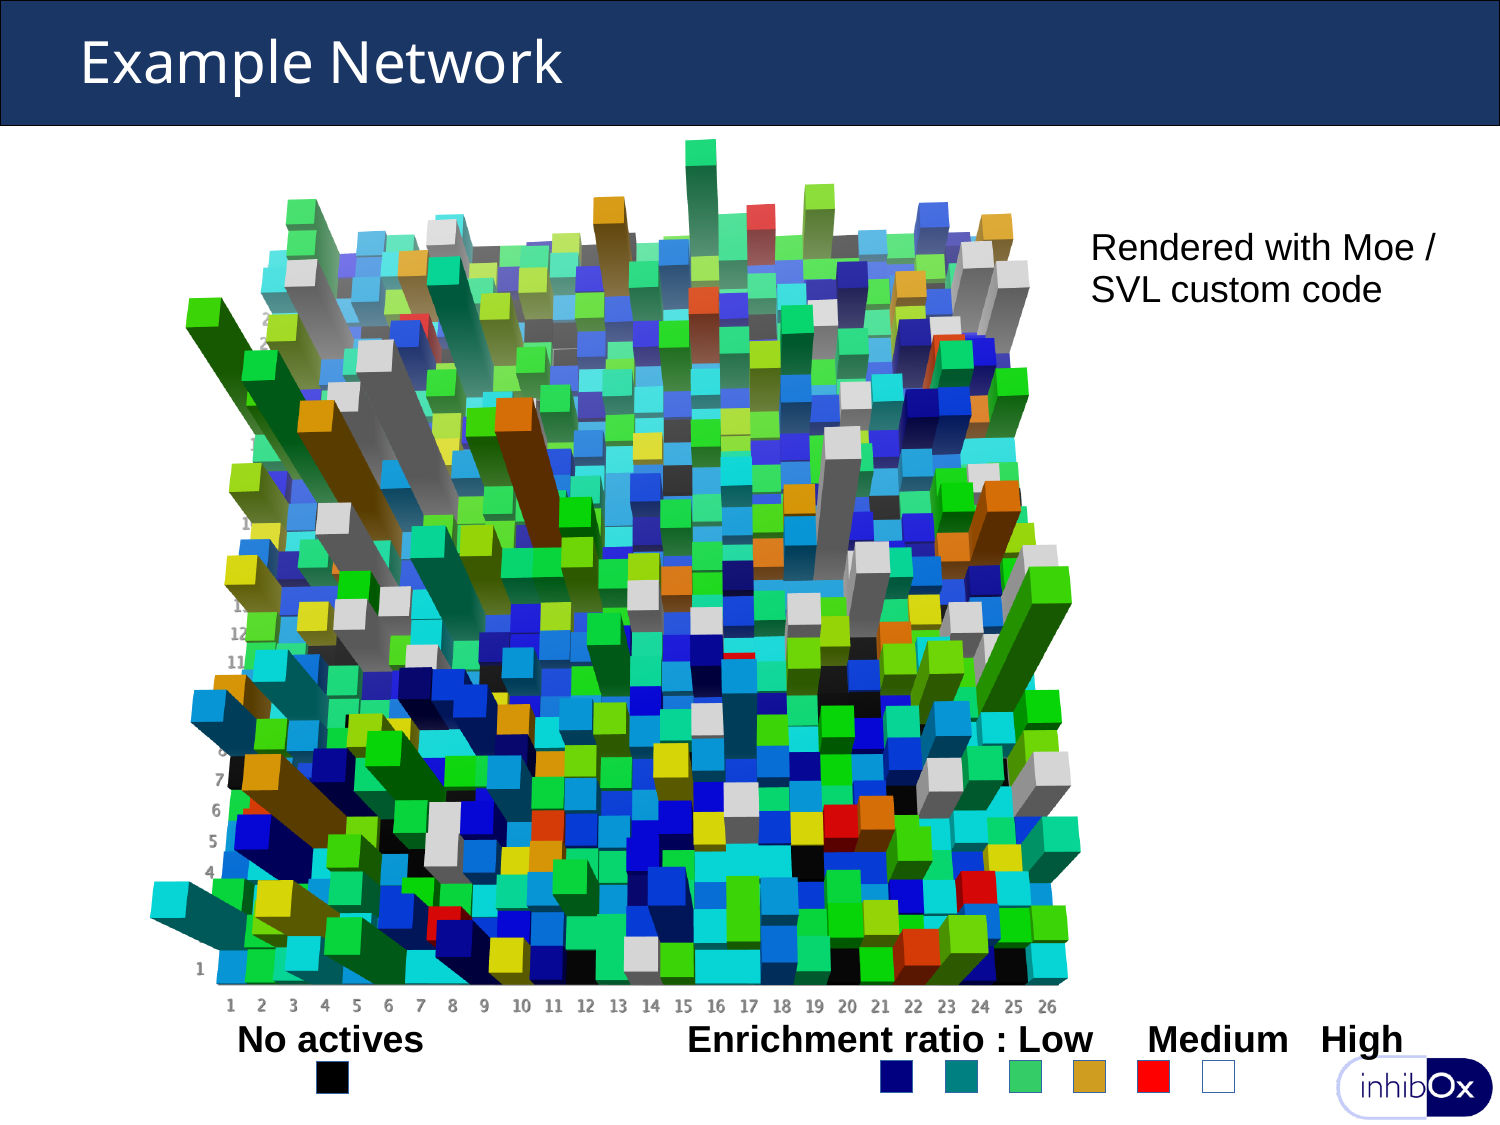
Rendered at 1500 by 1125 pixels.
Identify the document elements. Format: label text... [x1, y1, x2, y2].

text_box No actives Enrichment ratio : Low Medium High [223, 1012, 1418, 1068]
text_box Rendered with Moe / SVL custom code [1263, 219, 1451, 319]
text_box [1137, 1060, 1170, 1093]
text_box [1202, 1060, 1235, 1093]
picture [1334, 1053, 1494, 1121]
text_box [316, 1061, 349, 1094]
title Example Network [64, 12, 1436, 108]
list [5, 126, 1259, 1022]
text_box [880, 1060, 913, 1093]
text_box [1073, 1060, 1106, 1093]
text_box [1009, 1060, 1042, 1093]
text_box [945, 1060, 978, 1093]
